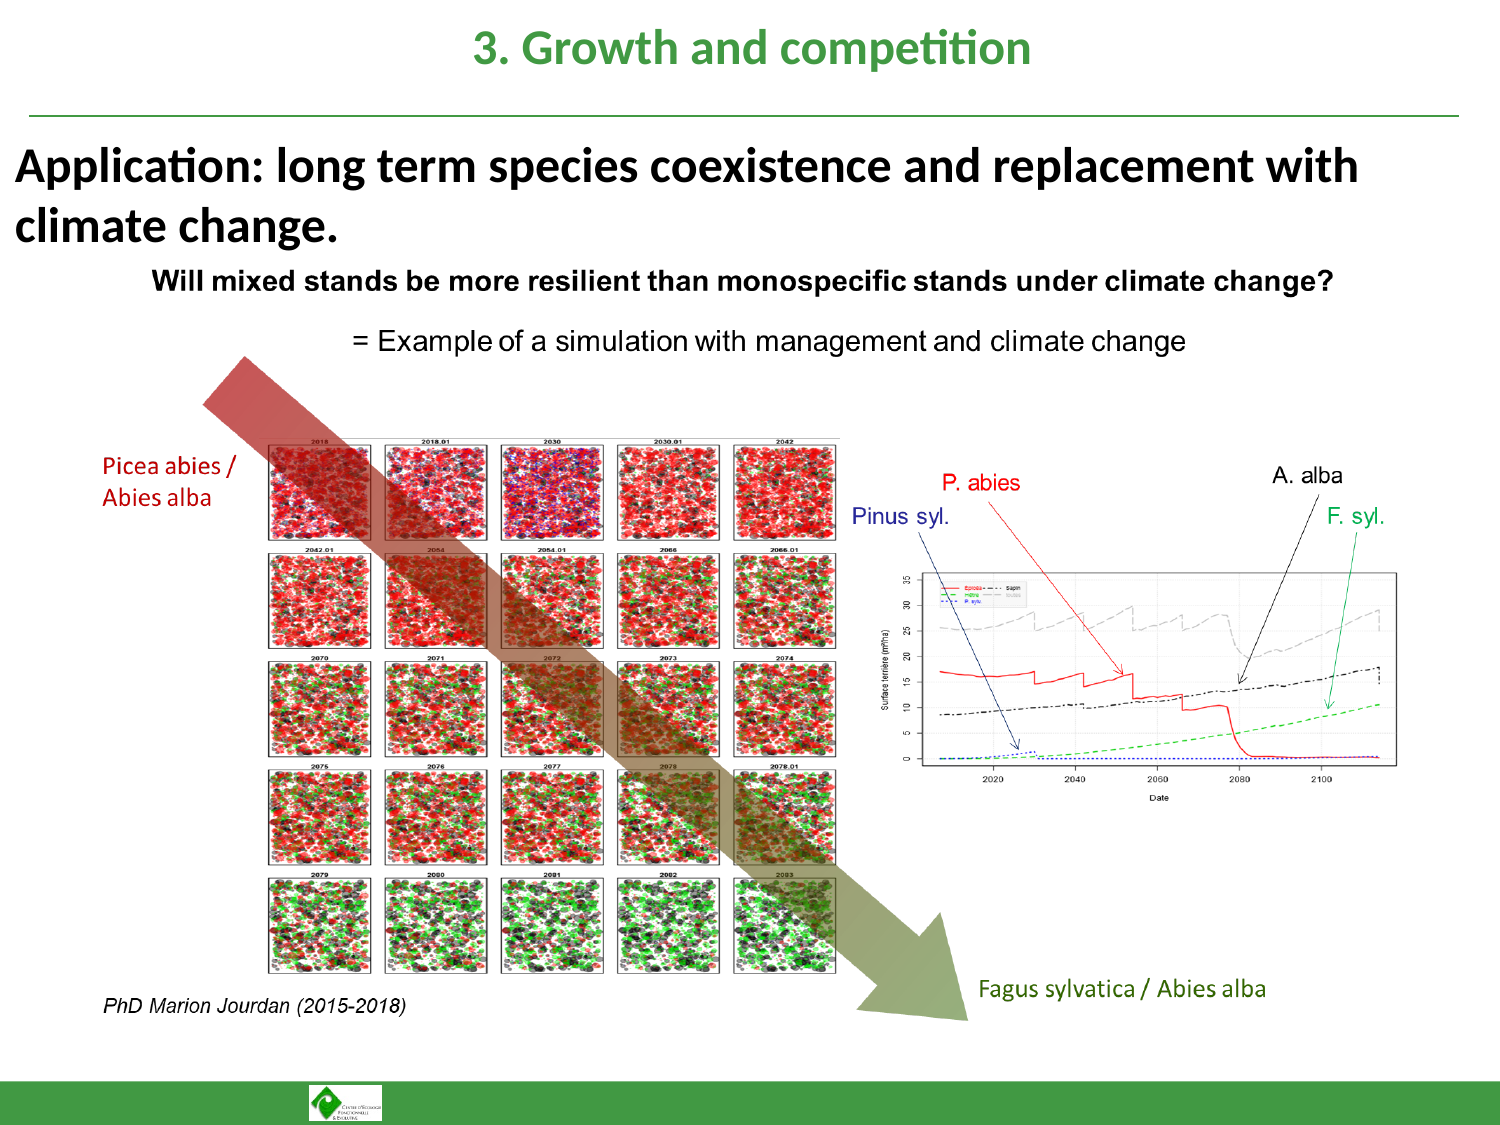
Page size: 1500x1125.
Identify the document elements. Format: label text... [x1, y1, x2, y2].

picture [85, 253, 1419, 1030]
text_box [0, 1081, 1500, 1125]
text_box 3. Growth and competition [17, 7, 1487, 82]
text_box Application: long term species coexistence and replacement with climate change. [0, 125, 1500, 681]
